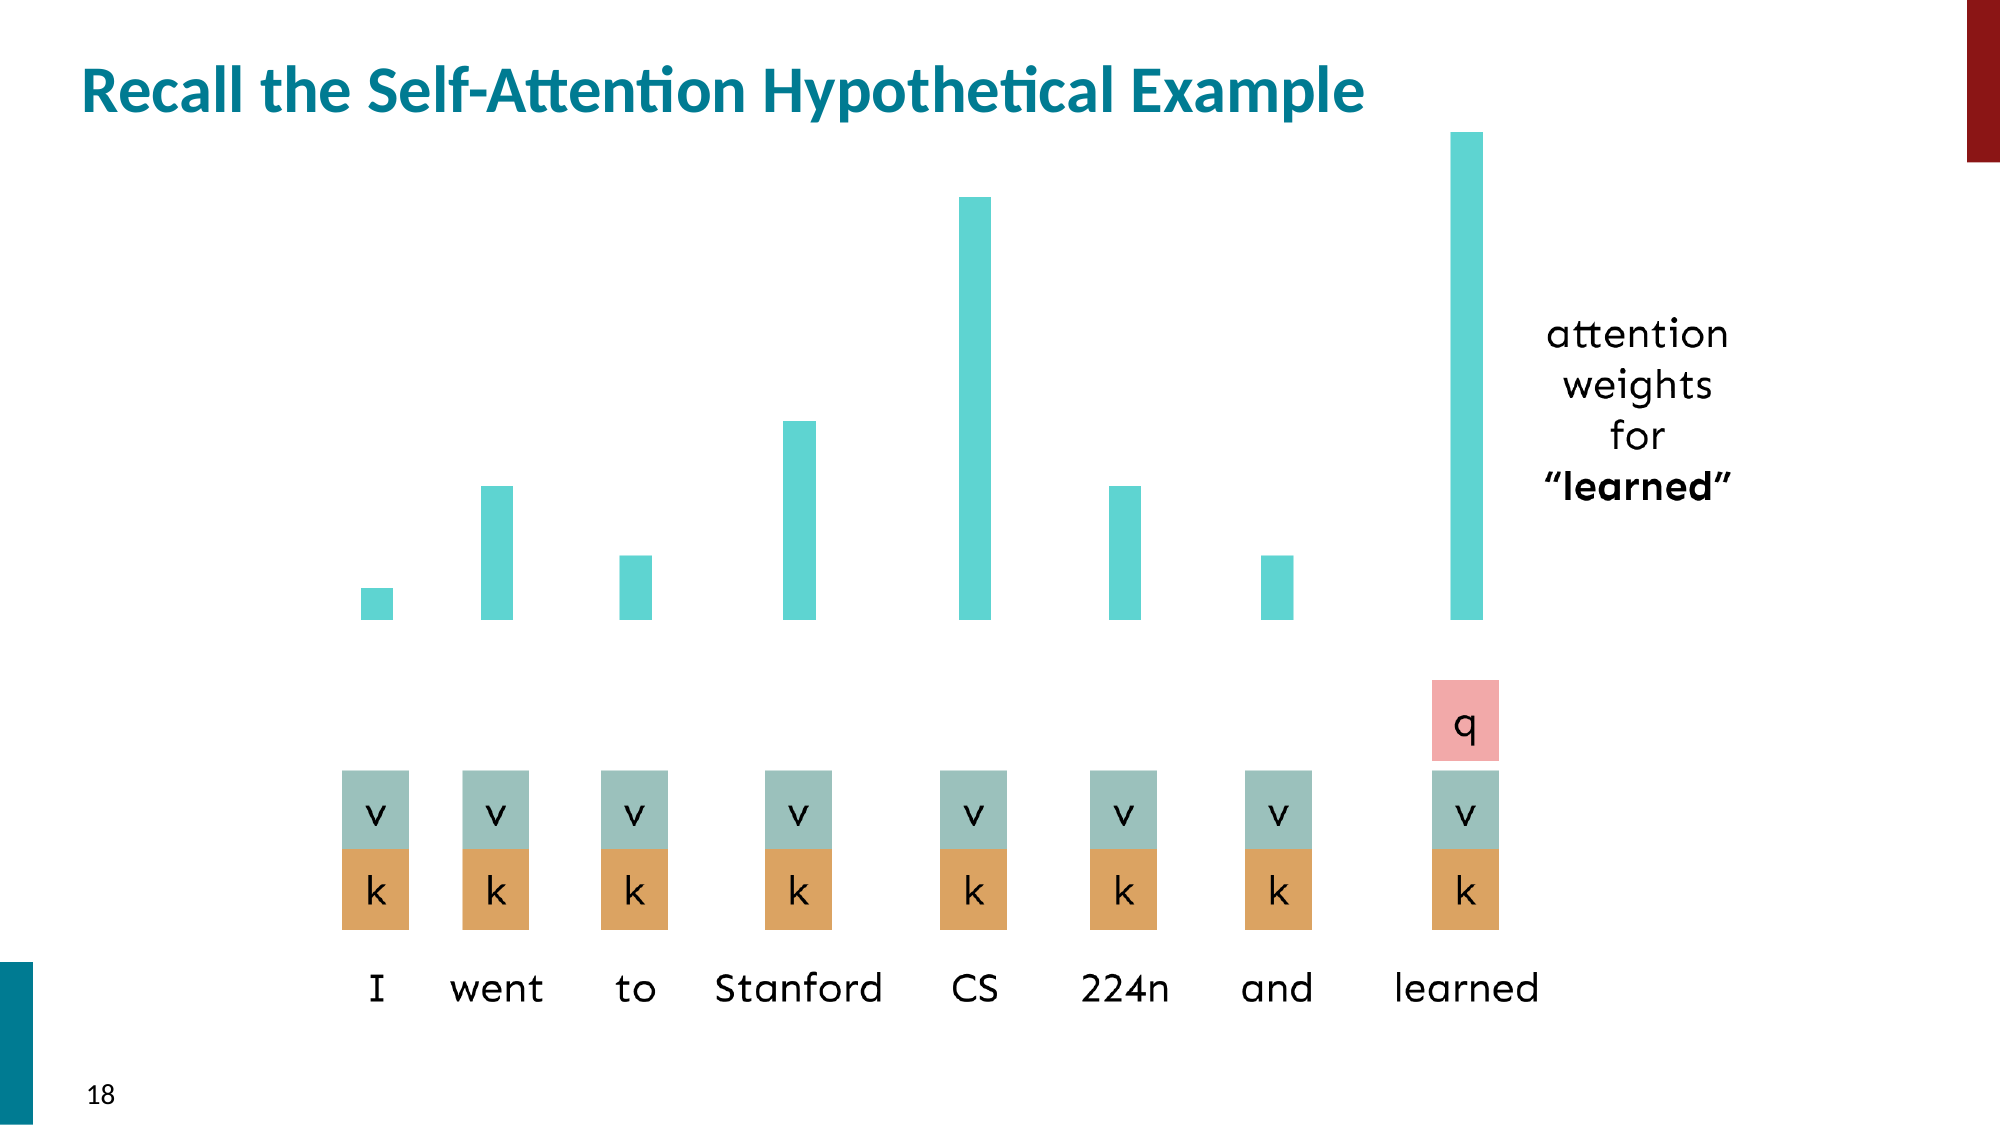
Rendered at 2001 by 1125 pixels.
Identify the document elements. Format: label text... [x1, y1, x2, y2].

picture [342, 132, 1732, 1002]
slide_number ‹#› [79, 1074, 126, 1125]
title Recall the Self-Attention Hypothetical Example [79, 27, 1901, 234]
